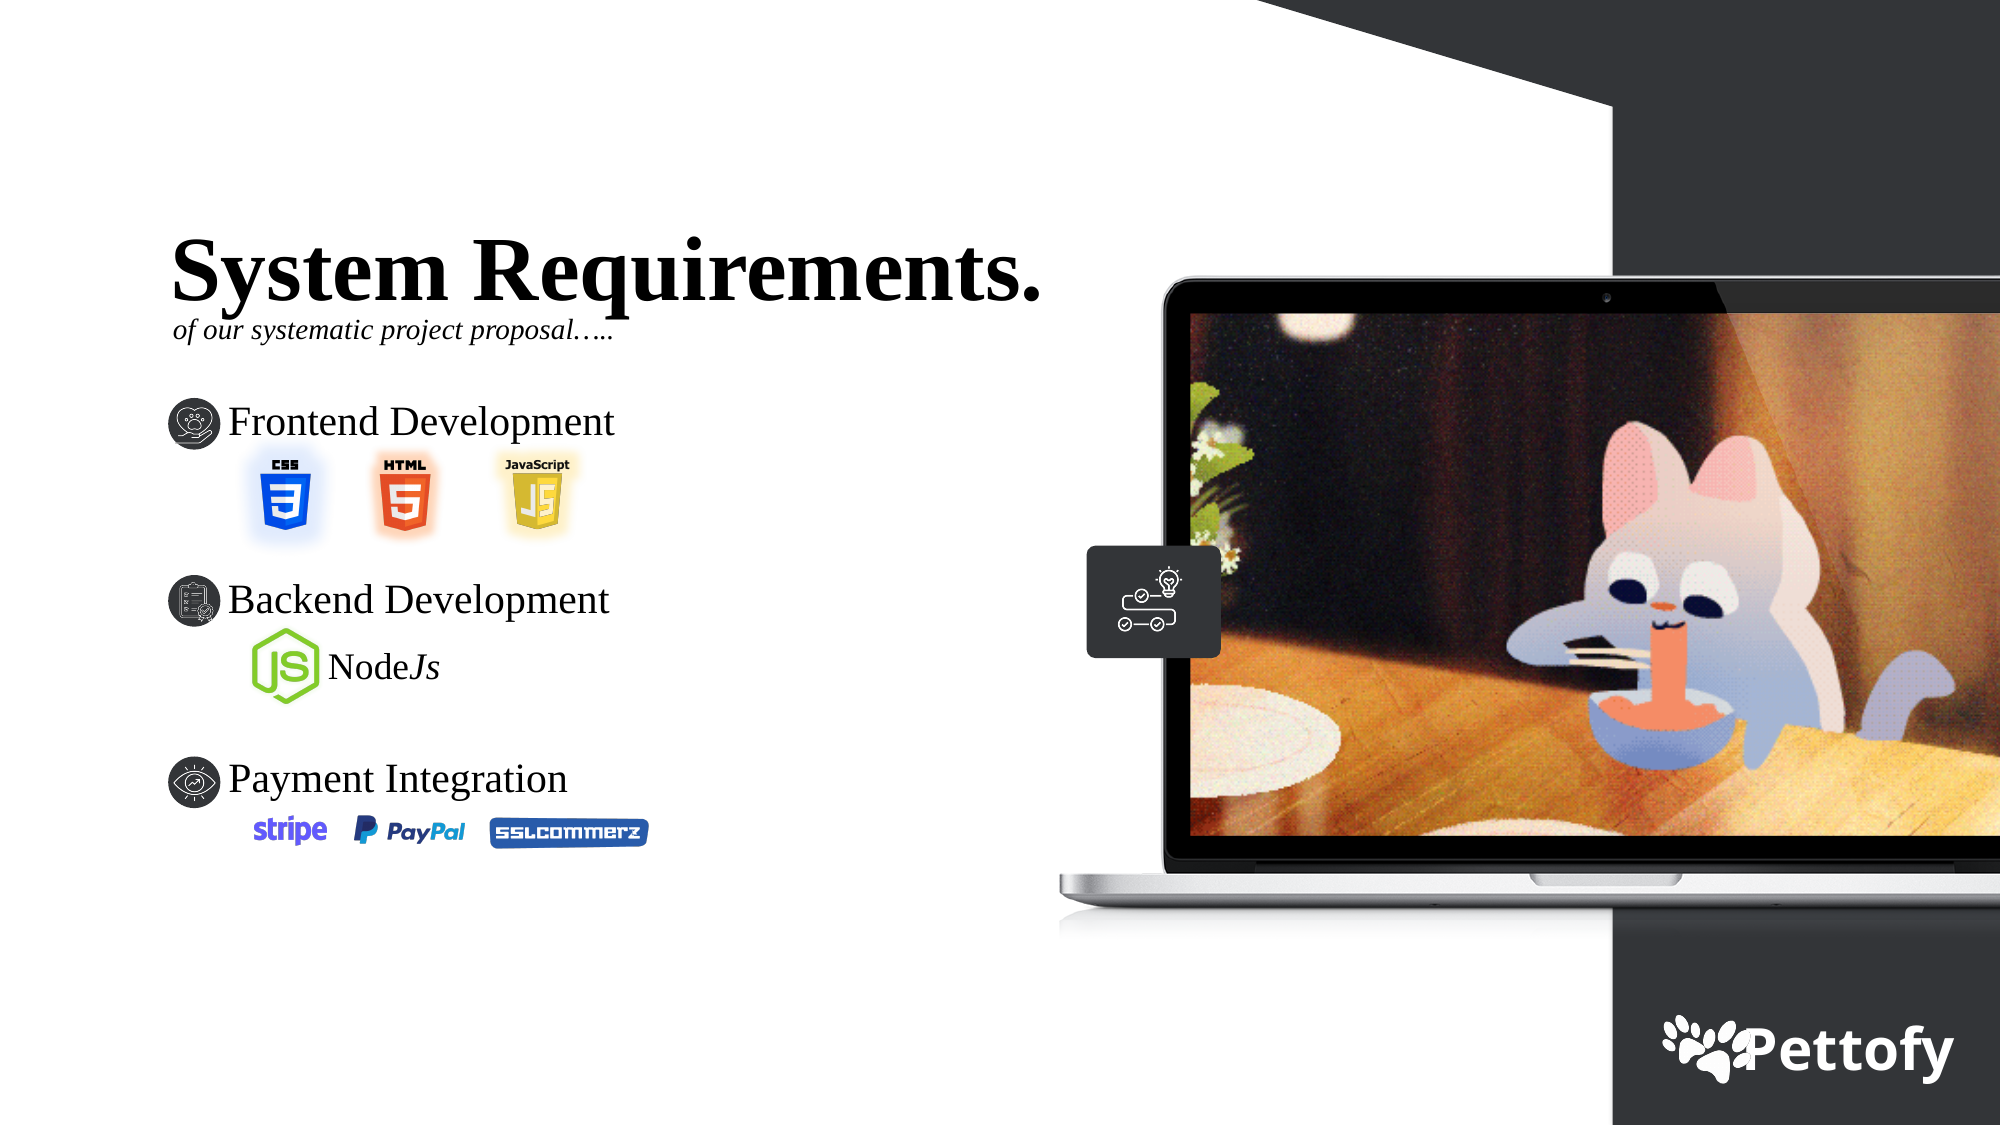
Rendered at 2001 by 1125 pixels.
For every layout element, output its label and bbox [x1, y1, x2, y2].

picture [363, 454, 447, 537]
picture [487, 815, 651, 851]
picture [250, 460, 321, 530]
picture [246, 626, 326, 706]
text_box [106, 201, 1083, 810]
text_box [1033, 252, 2000, 941]
text_box [1226, 0, 2000, 252]
picture [502, 459, 573, 530]
picture [354, 774, 465, 885]
text_box [1661, 1004, 1994, 1093]
text_box [1226, 941, 2000, 1125]
picture [254, 794, 327, 867]
